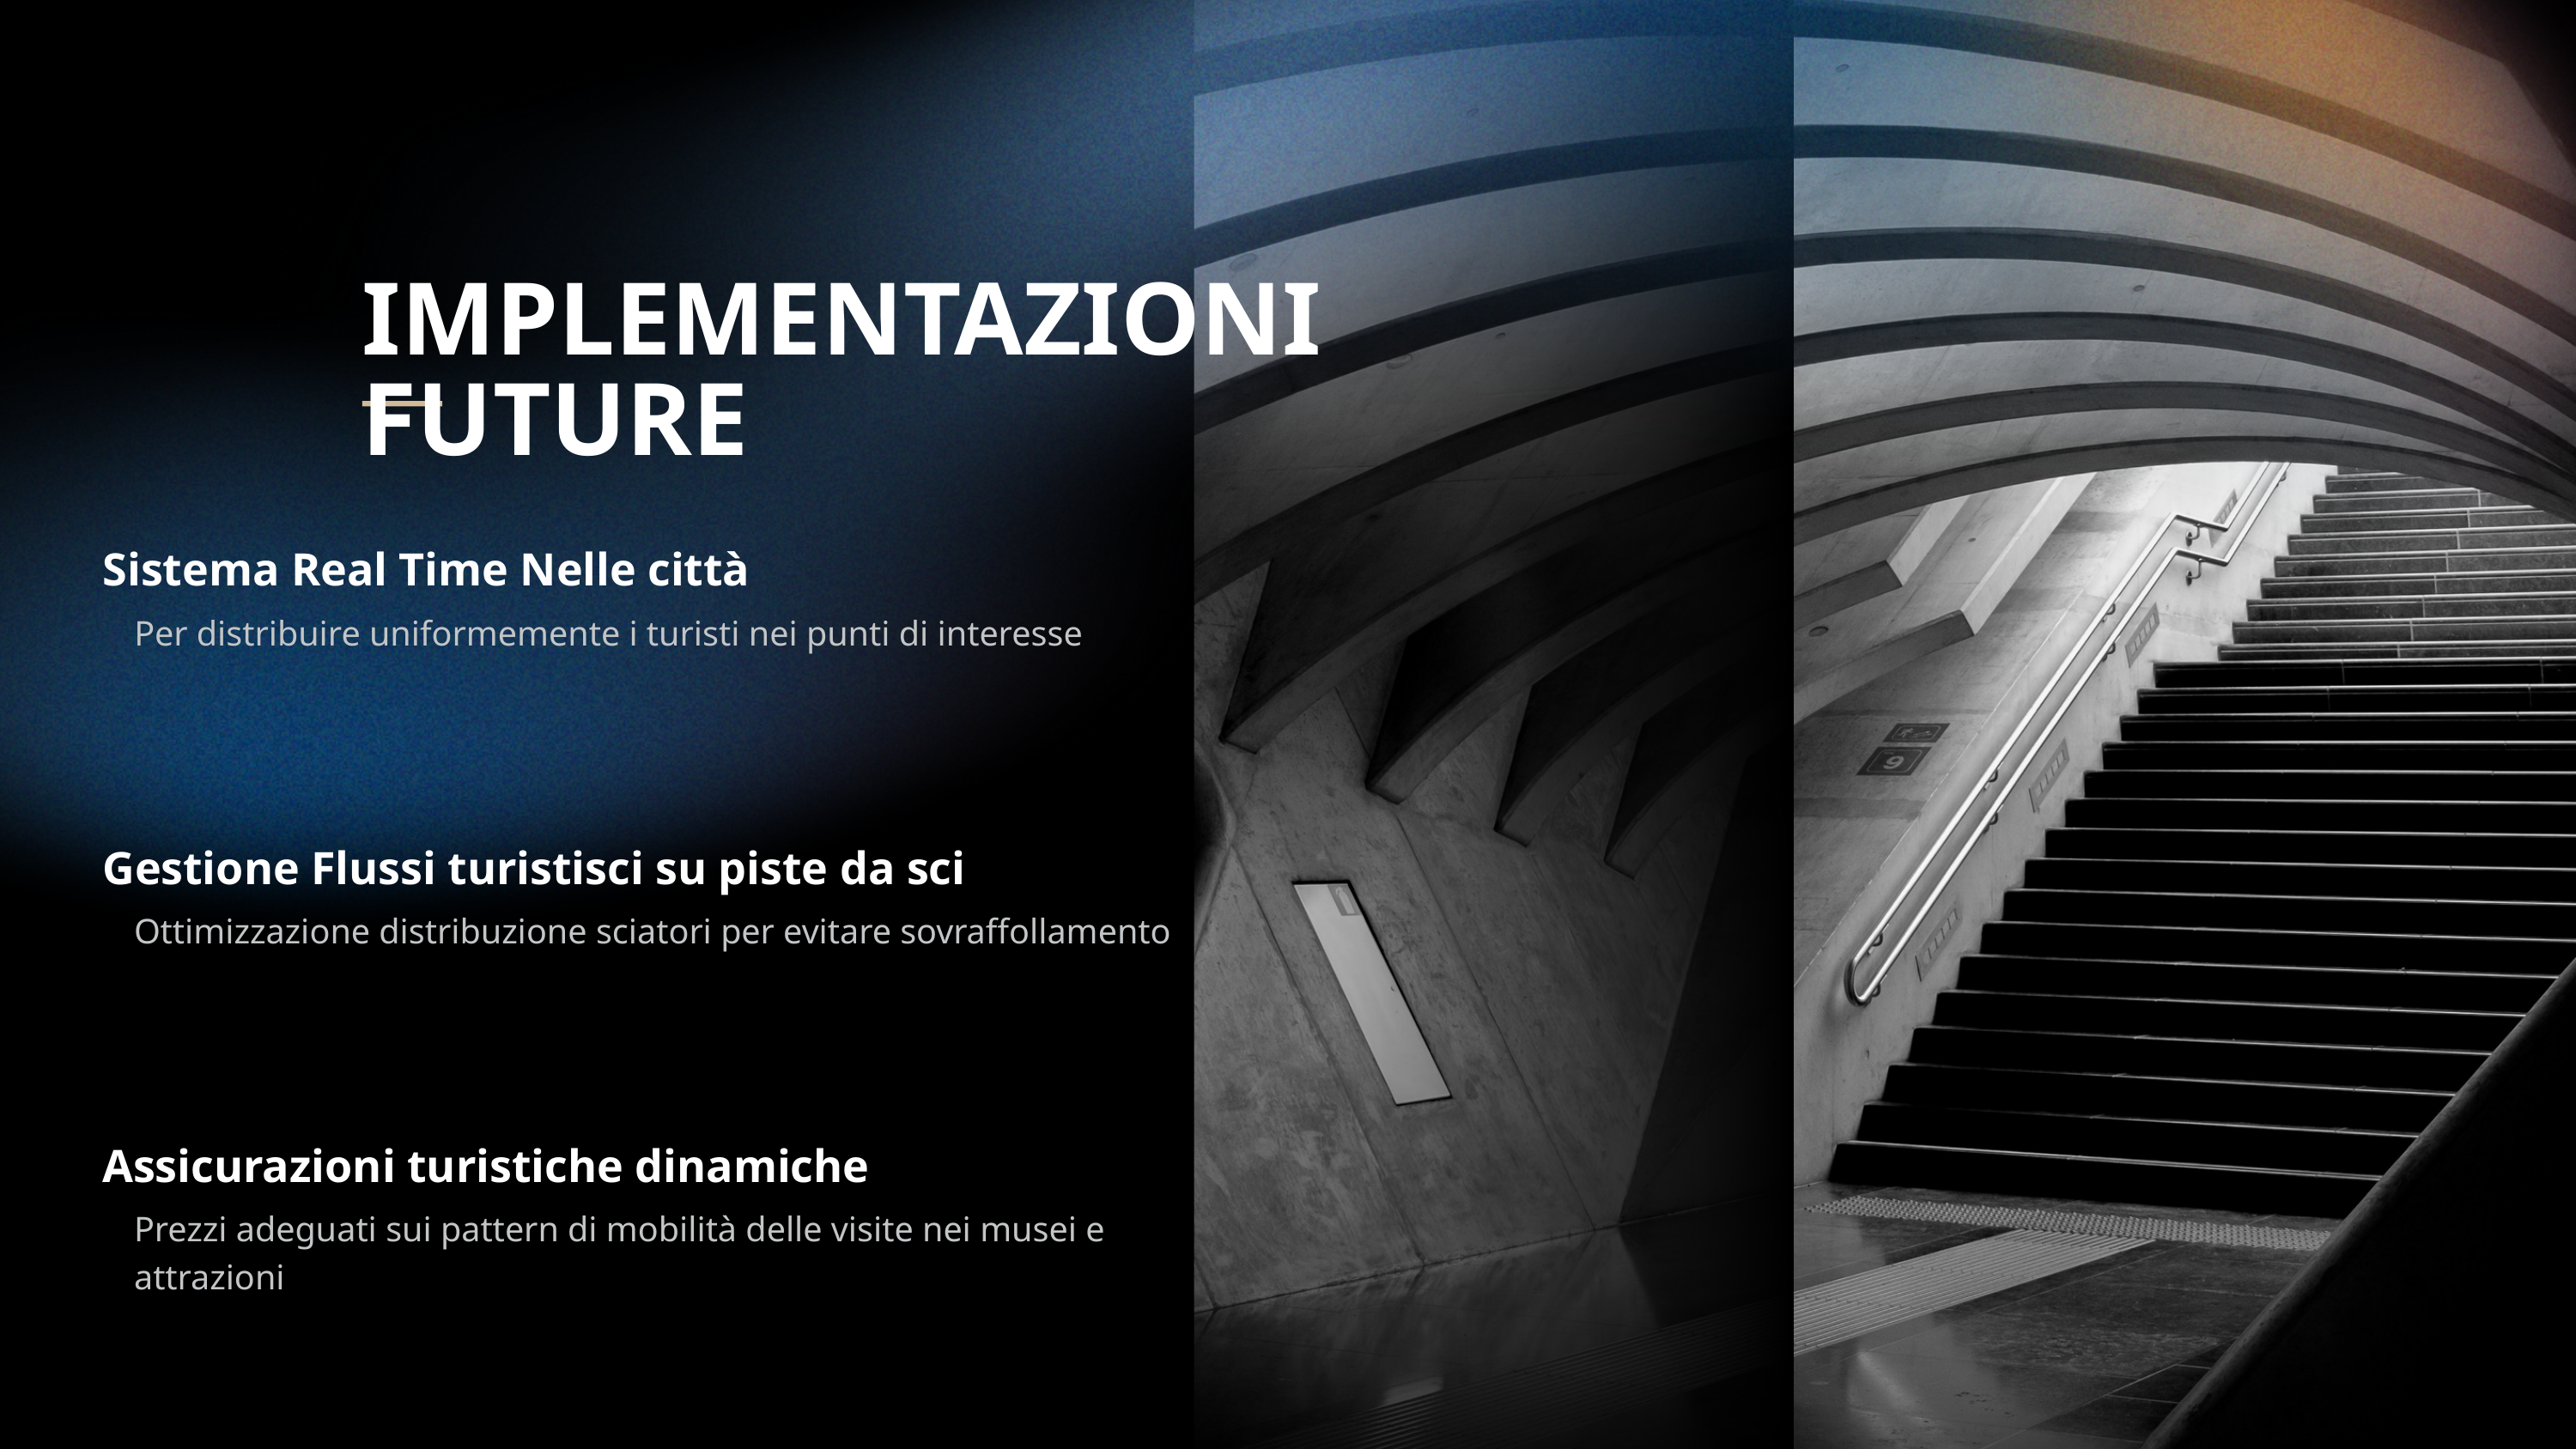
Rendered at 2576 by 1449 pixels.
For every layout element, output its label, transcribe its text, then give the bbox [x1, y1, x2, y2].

text_box IMPLEMENTAZIONI FUTURE [361, 275, 1188, 476]
text_box [1795, 0, 2576, 949]
text_box [0, 0, 1192, 949]
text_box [102, 539, 1117, 652]
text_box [102, 837, 1217, 950]
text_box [102, 1135, 1217, 1295]
text_box [1800, 949, 2576, 1449]
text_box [1192, 0, 1794, 1449]
